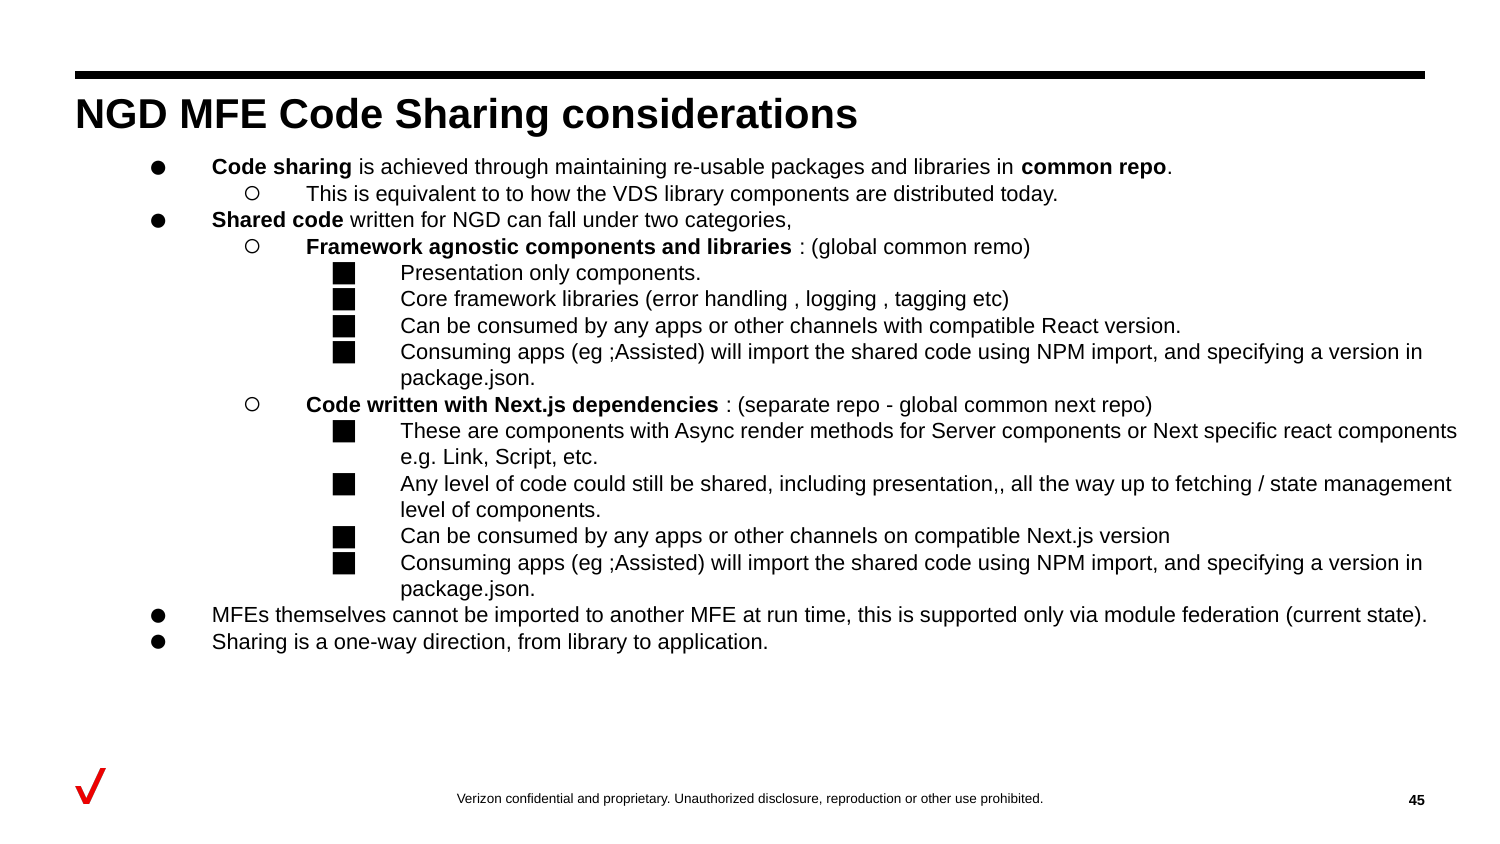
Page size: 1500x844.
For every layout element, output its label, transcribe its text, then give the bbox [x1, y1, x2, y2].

slide_number ‹#› [1387, 771, 1425, 809]
title NGD MFE Code Sharing considerations [75, 96, 1238, 191]
picture [57, 750, 124, 822]
list Code sharing is achieved through maintaining re-usable packages and libraries in common repo. This is equivalent to to how the VDS library components are distributed today. Shared code written for NGD can fall under two categories, Framework agnostic components and libraries : (global common remo) Presentation only components. Core framework libraries (error handling , logging , tagging etc) Can be consumed by any apps or other channels with compatible React version. Consuming apps (eg ;Assisted) will import the shared code using NPM import, and specifying a version in package.json. Code written with Next.js dependencies : (separate repo - global common next repo) These are components with Async render methods for Server components or Next specific react components e.g. Link, Script, etc. Any level of code could still be shared, including presentation,, all the way up to fetching / state management level of components. Can be consumed by any apps or other channels on compatible Next.js version Consuming apps (eg ;Assisted) will import the shared code using NPM import, and specifying a version in package.json. MFEs themselves cannot be imported to another MFE at run time, this is supported only via module federation (current state). Sharing is a one-way direction, from library to application. [117, 153, 1463, 660]
